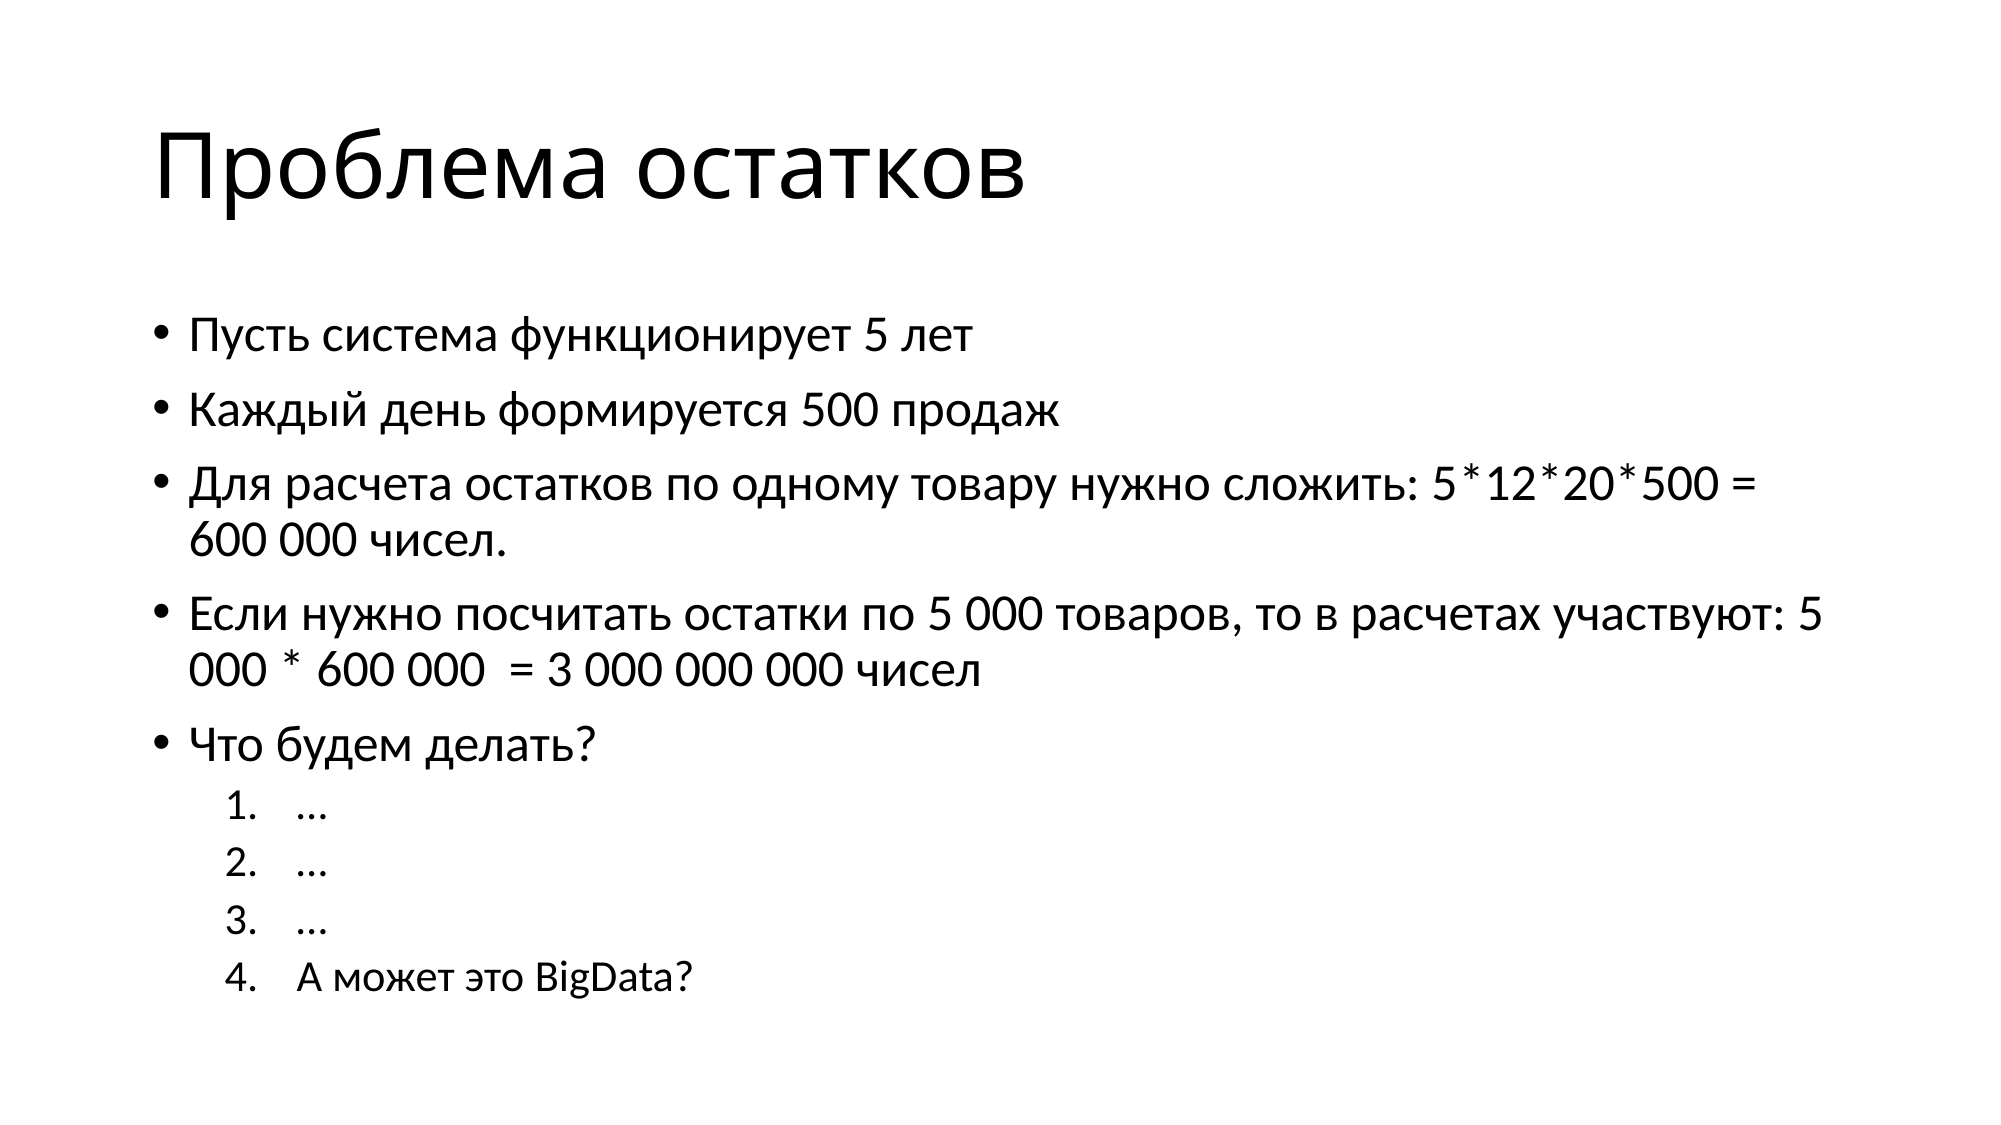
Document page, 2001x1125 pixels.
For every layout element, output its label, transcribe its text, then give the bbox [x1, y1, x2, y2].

title Проблема остатков [137, 59, 1863, 278]
list Пусть система функционирует 5 лет Каждый день формируется 500 продаж Для расчета остатков по одному товару нужно сложить: 5*12*20*500 = 600 000 чисел. Если нужно посчитать остатки по 5 000 товаров, то в расчетах участвуют: 5 000 * 600 000 = 3 000 000 000 чисел Что будем делать? … … … А может это BigData? [137, 299, 1863, 1014]
